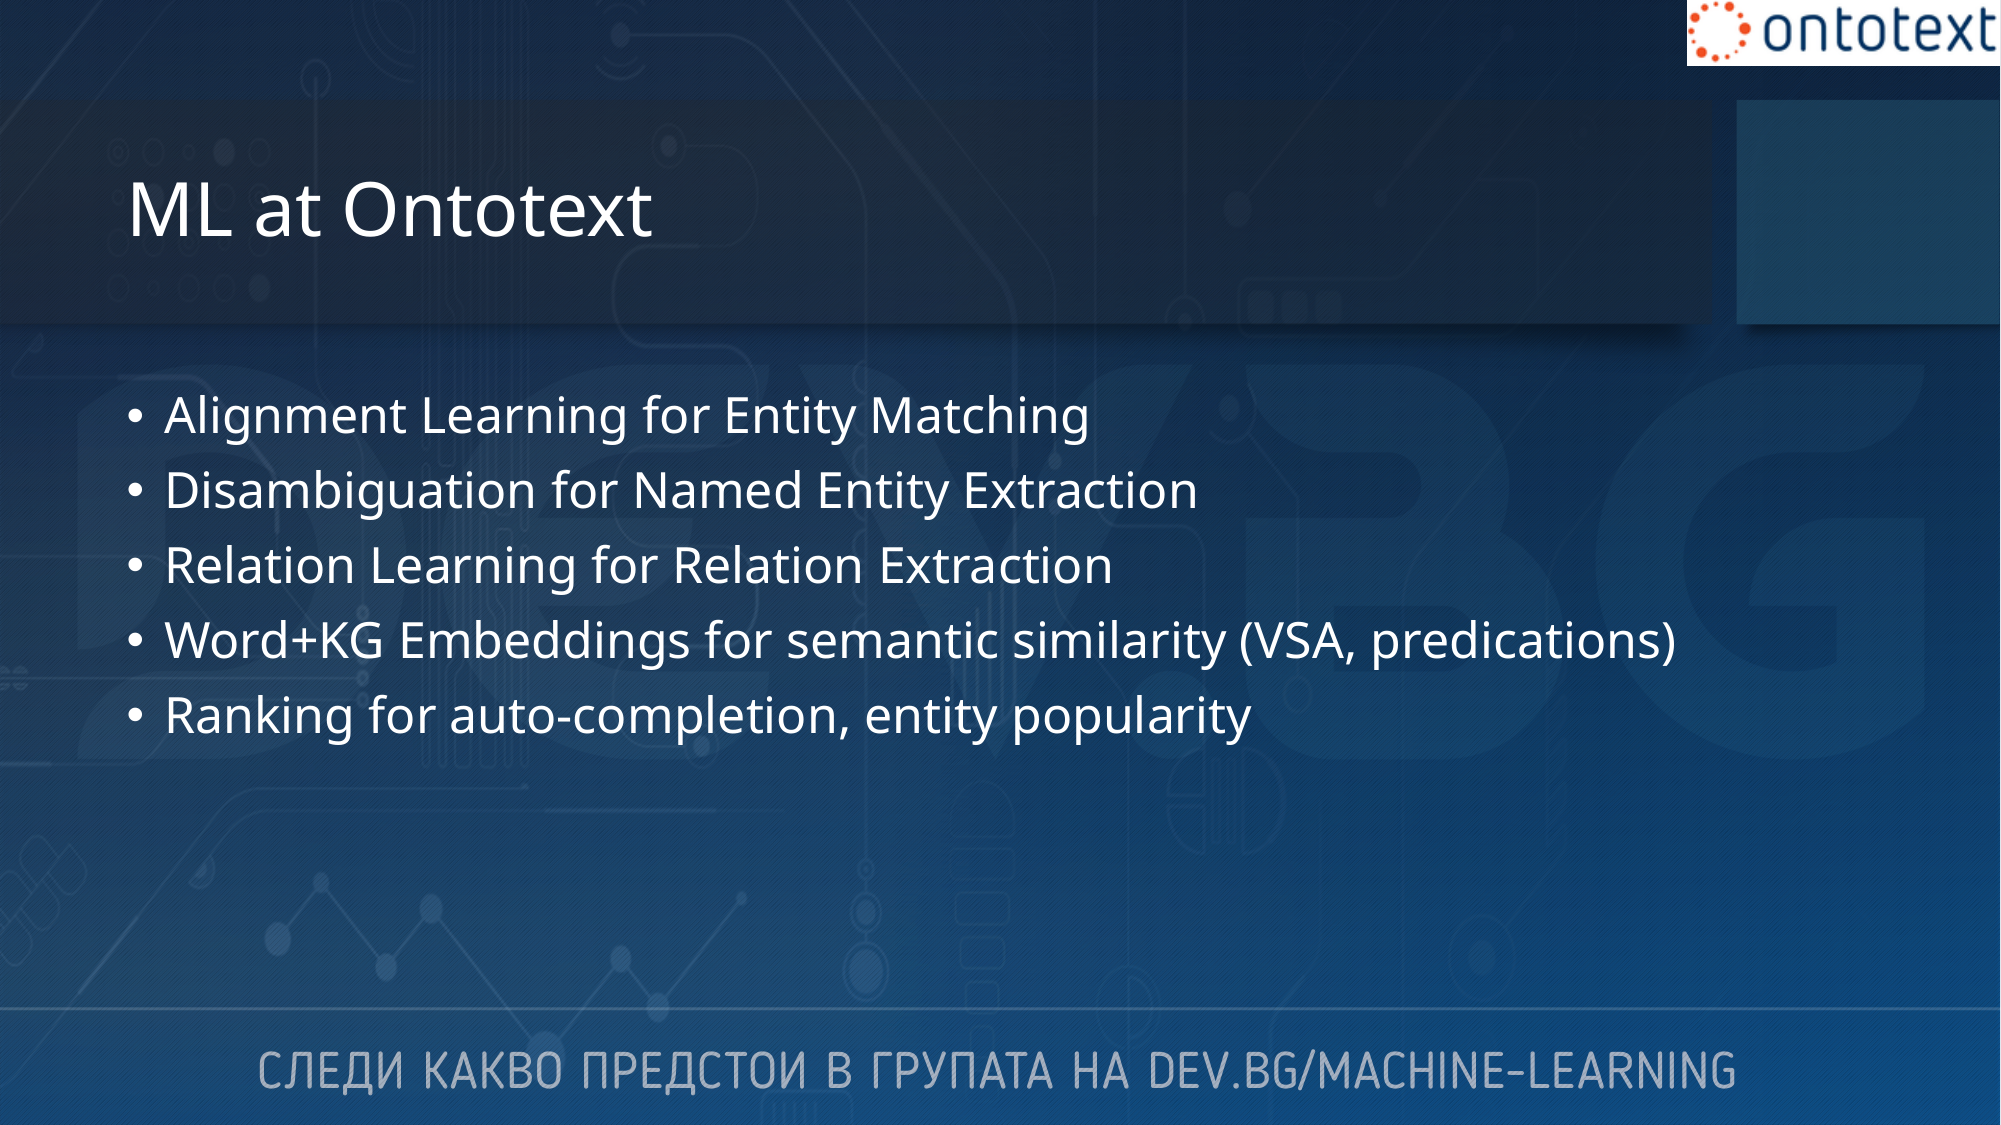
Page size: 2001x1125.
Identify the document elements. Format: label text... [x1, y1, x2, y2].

title ML at Ontotext [111, 123, 1689, 301]
picture [0, 0, 2001, 1125]
list Alignment Learning for Entity Matching Disambiguation for Named Entity Extraction Relation Learning for Relation Extraction Word+KG Embeddings for semantic similarity (VSA, predications) Ranking for auto-completion, entity popularity [111, 383, 1879, 974]
